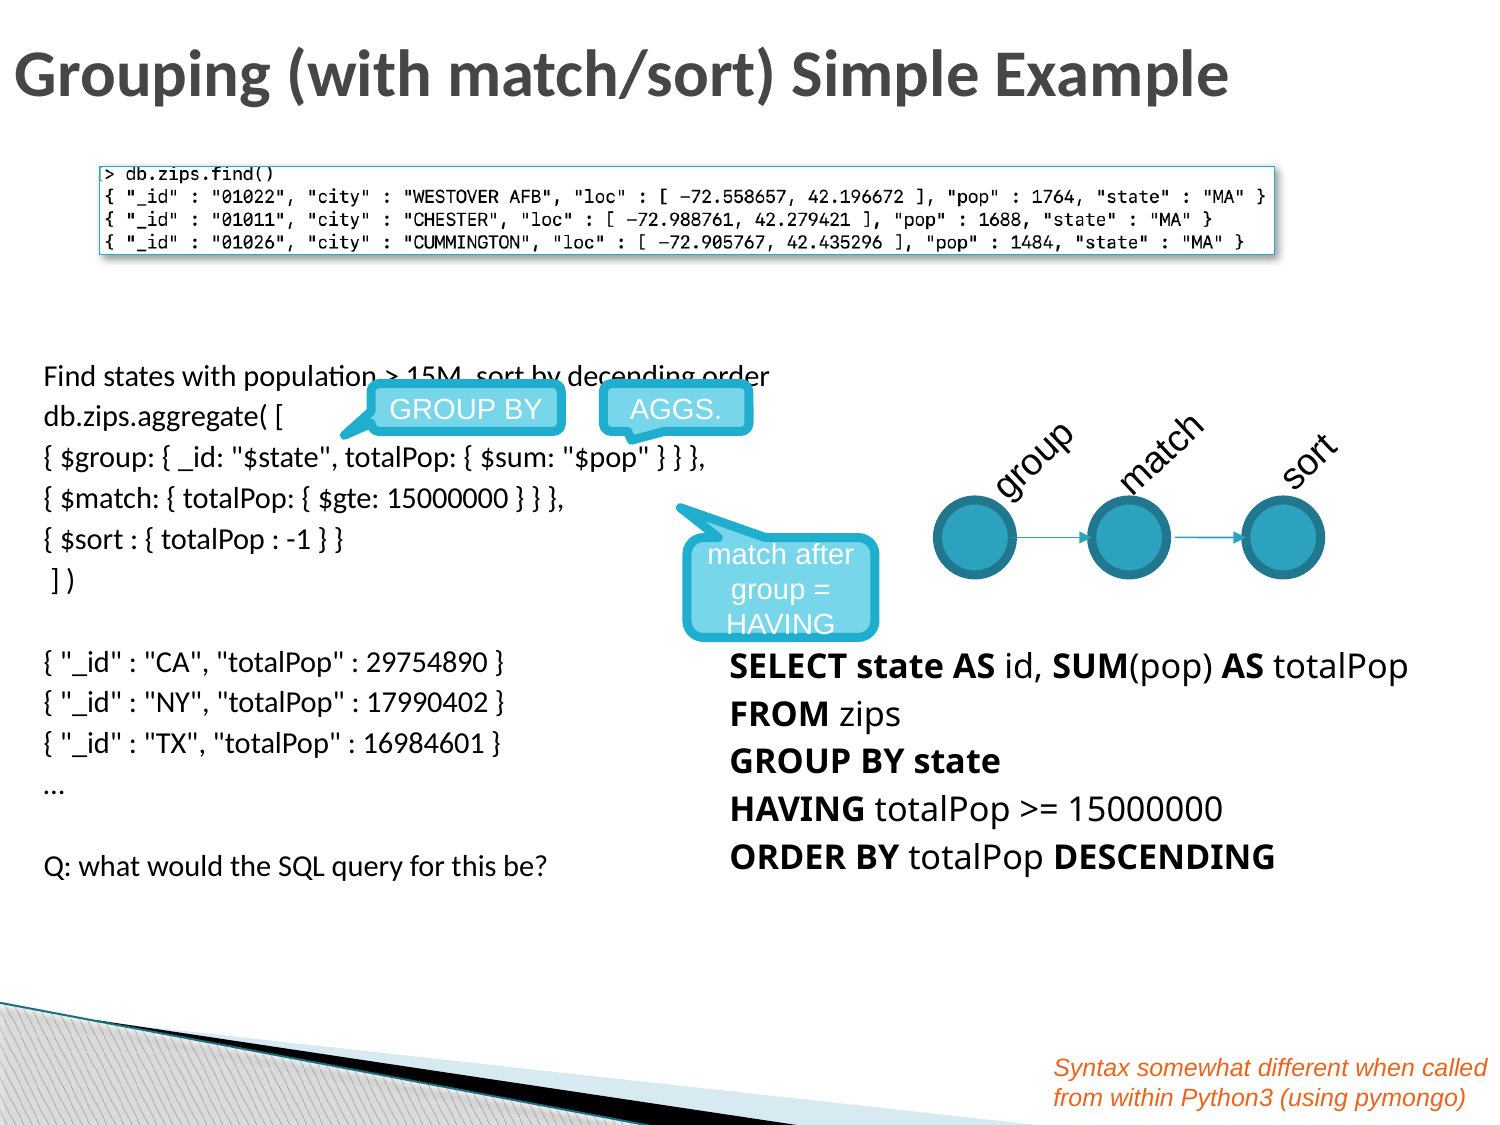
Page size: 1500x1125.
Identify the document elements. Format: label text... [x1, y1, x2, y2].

text_box Syntax somewhat different when called from within Python3 (using pymongo) [1038, 1044, 1500, 1119]
picture [99, 165, 1275, 255]
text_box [937, 409, 1404, 576]
text_box a b a c d b [0, 1006, 633, 1125]
text_box SELECT state AS id, SUM(pop) AS totalPop FROM zips GROUP BY state HAVING totalPop >= 15000000 ORDER BY totalPop DESCENDING [714, 589, 1465, 886]
text_box GROUP BY [339, 379, 566, 440]
text_box AGGS. [598, 379, 754, 445]
list Find states with population > 15M, sort by decending order db.zips.aggregate( [ { $group: { _id: "$state", totalPop: { $sum: "$pop" } } }, { $match: { totalPop: { $gte: 15000000 } } }, { $sort : { totalPop : -1 } } ] ) { "_id" : "CA", "totalPop" : 29754890 } { "_id" : "NY", "totalPop" : 17990402 } { "_id" : "TX", "totalPop" : 16984601 } … Q: what would the SQL query for this be? [28, 307, 1017, 901]
title Grouping (with match/sort) Simple Example [0, 0, 1350, 141]
text_box match after group = HAVING [675, 503, 880, 643]
